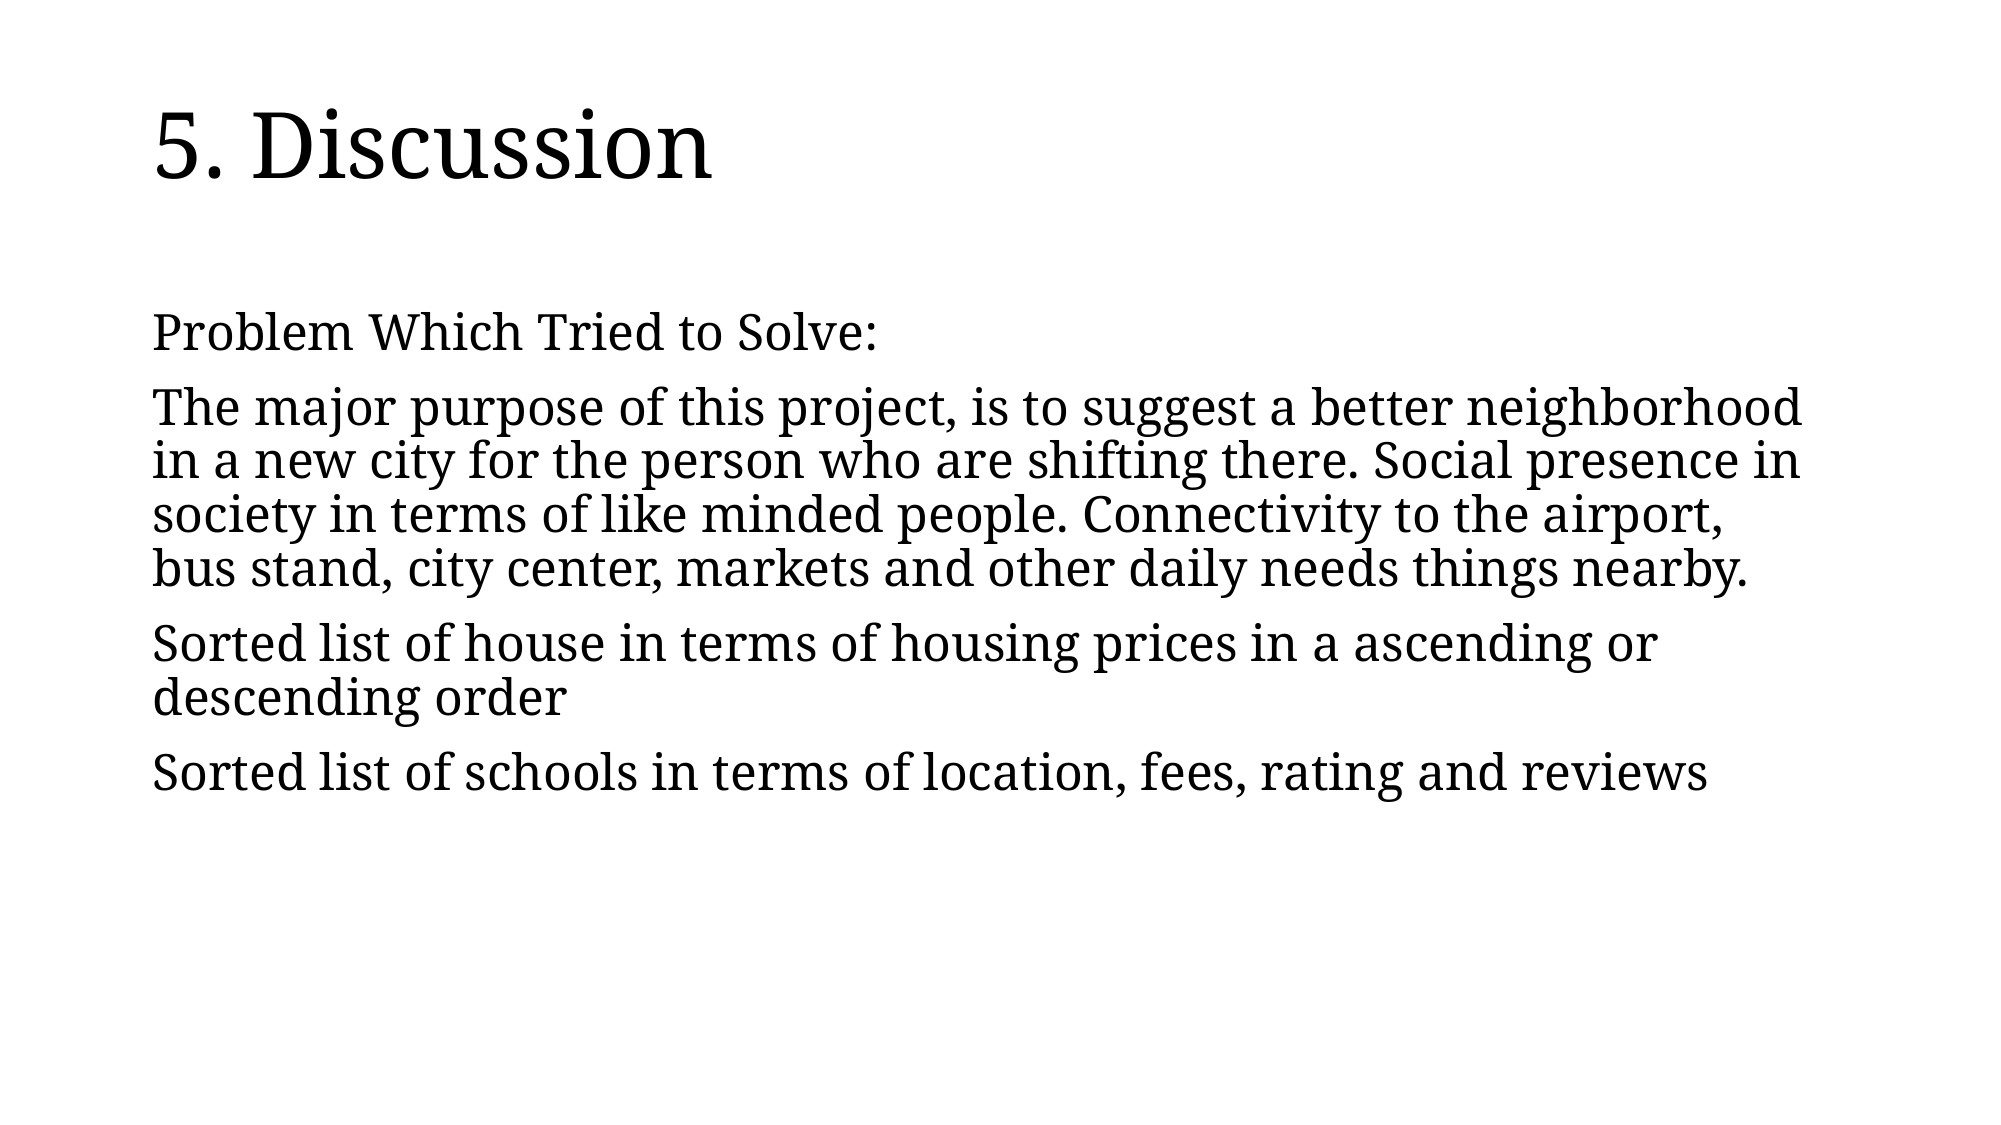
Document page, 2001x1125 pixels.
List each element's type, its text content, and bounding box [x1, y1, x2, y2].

title 5. Discussion [137, 59, 1863, 239]
list Problem Which Tried to Solve: The major purpose of this project, is to suggest a better neighborhood in a new city for the person who are shifting there. Social presence in society in terms of like minded people. Connectivity to the airport, bus stand, city center, markets and other daily needs things nearby. Sorted list of house in terms of housing prices in a ascending or descending order Sorted list of schools in terms of location, fees, rating and reviews [137, 299, 1837, 1014]
